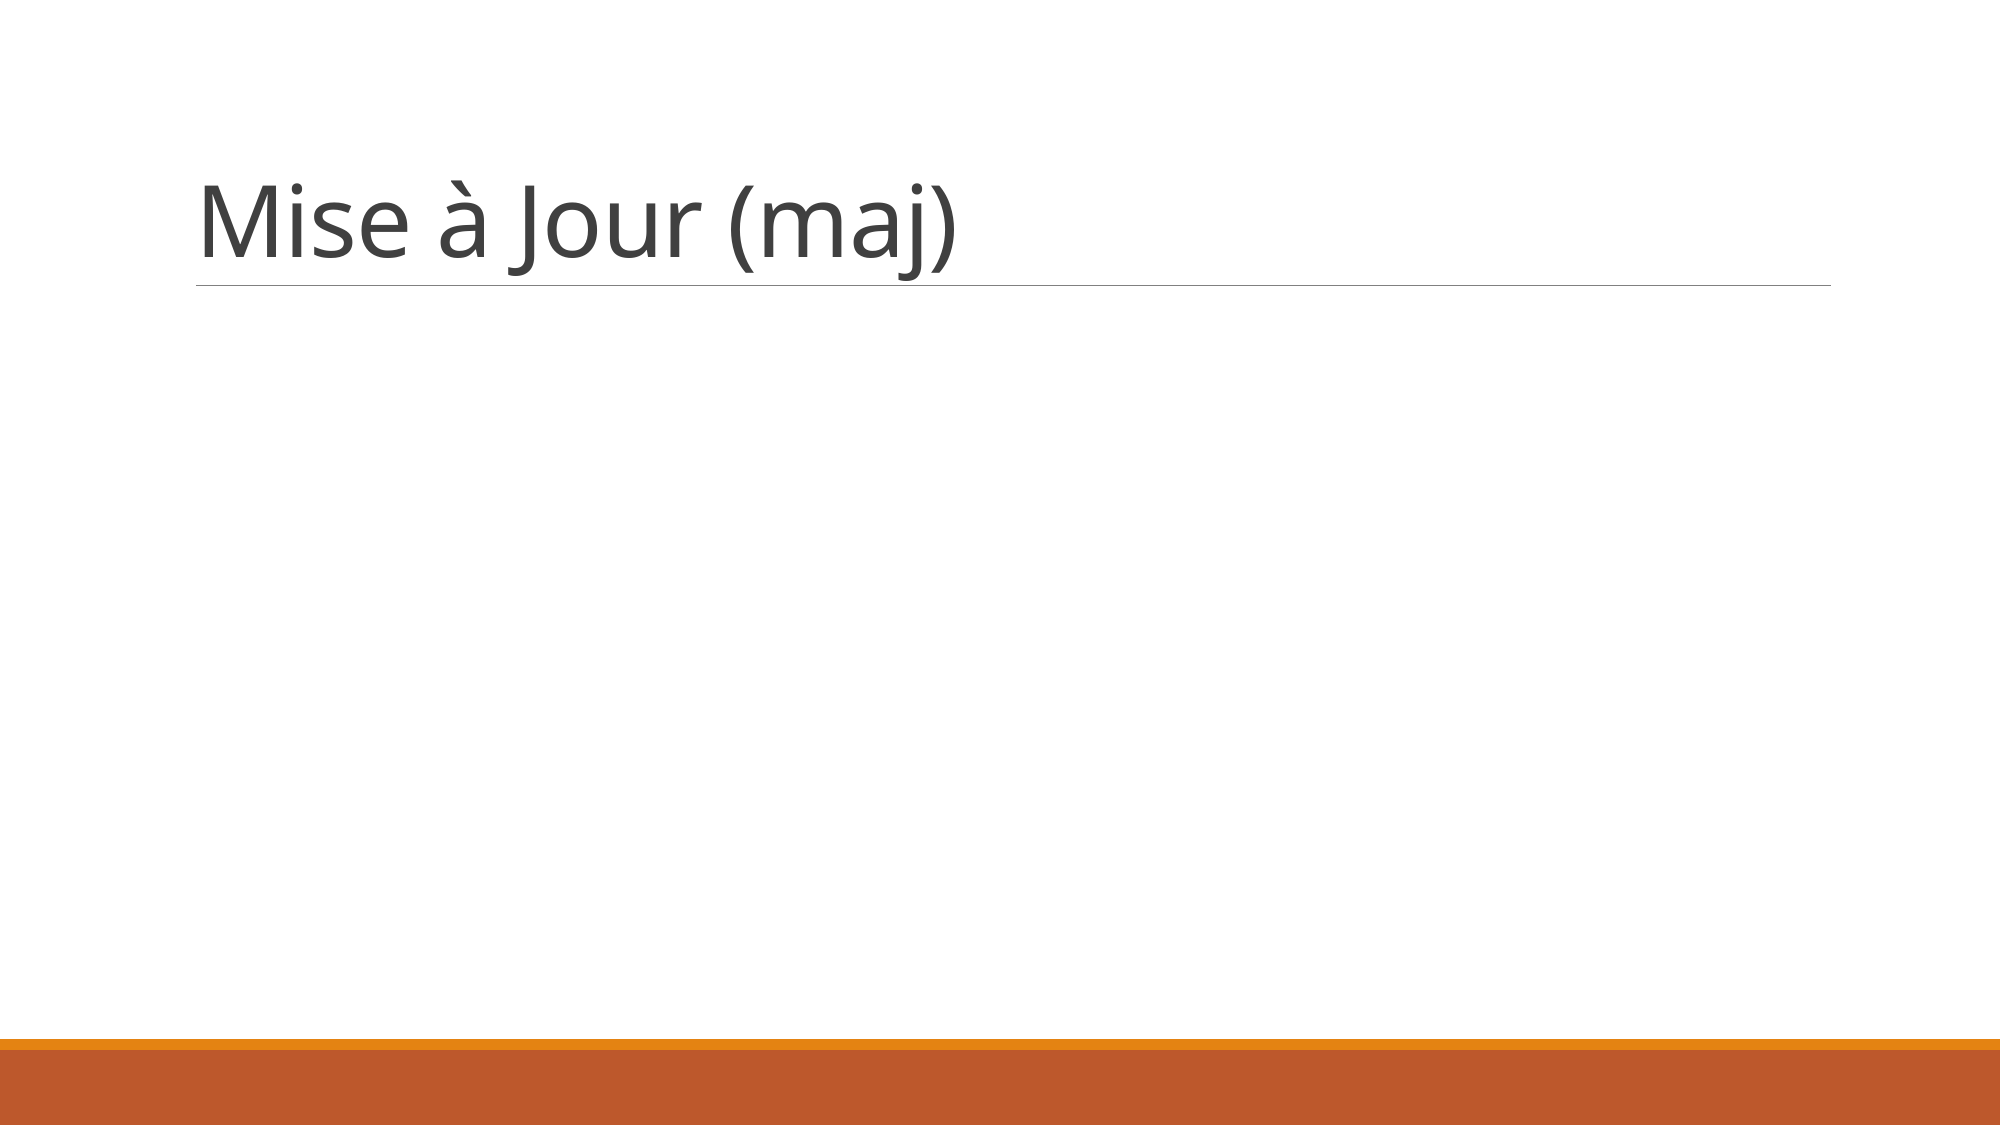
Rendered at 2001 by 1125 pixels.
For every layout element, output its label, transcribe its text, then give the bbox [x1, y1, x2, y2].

title Mise à Jour (maj) [180, 47, 1830, 285]
